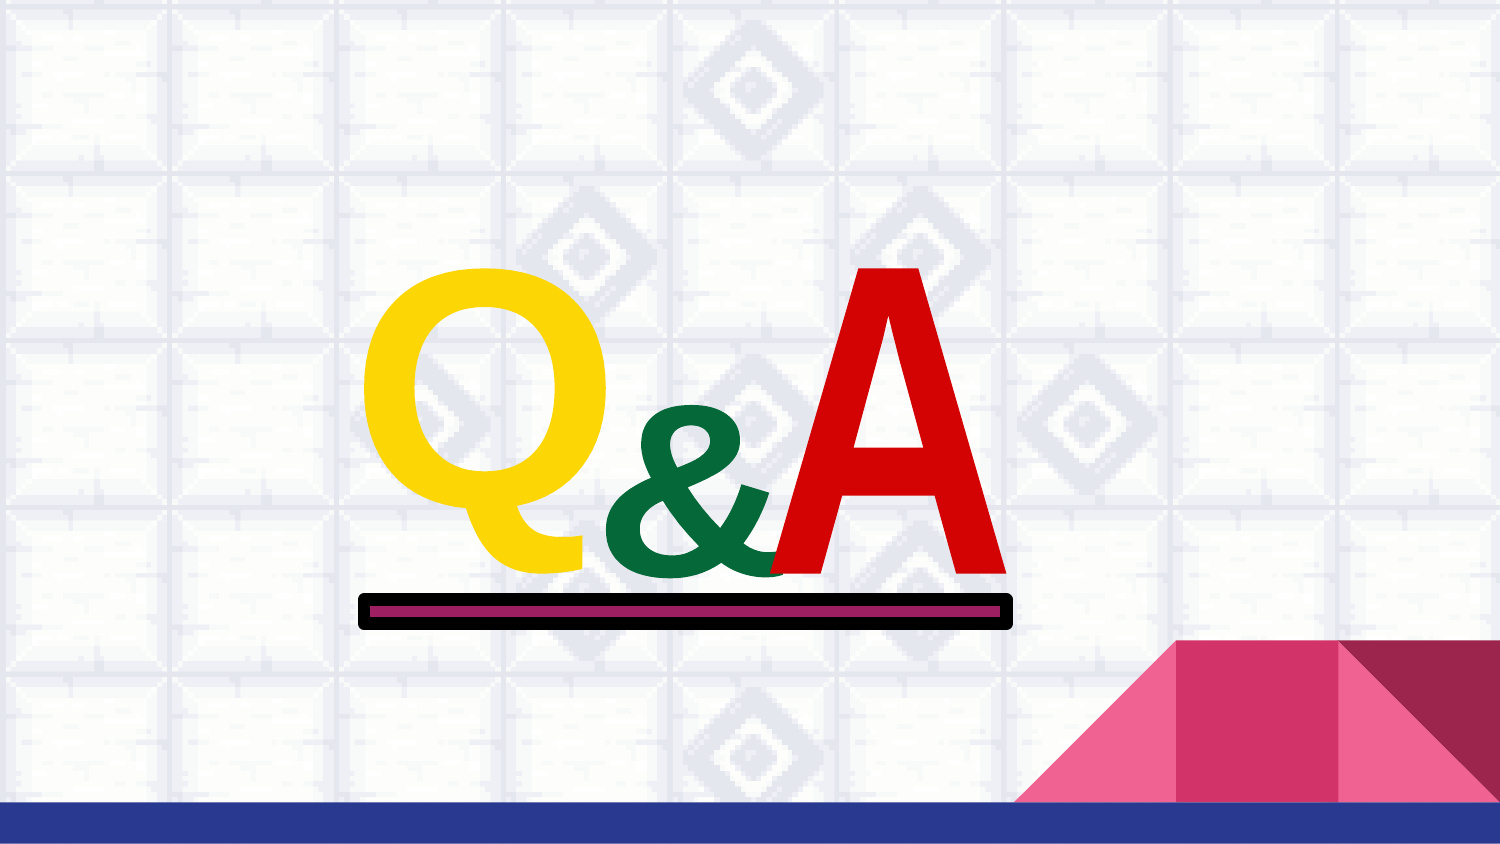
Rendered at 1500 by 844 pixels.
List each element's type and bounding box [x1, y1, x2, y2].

picture [0, 0, 1500, 802]
text_box [364, 599, 1007, 624]
